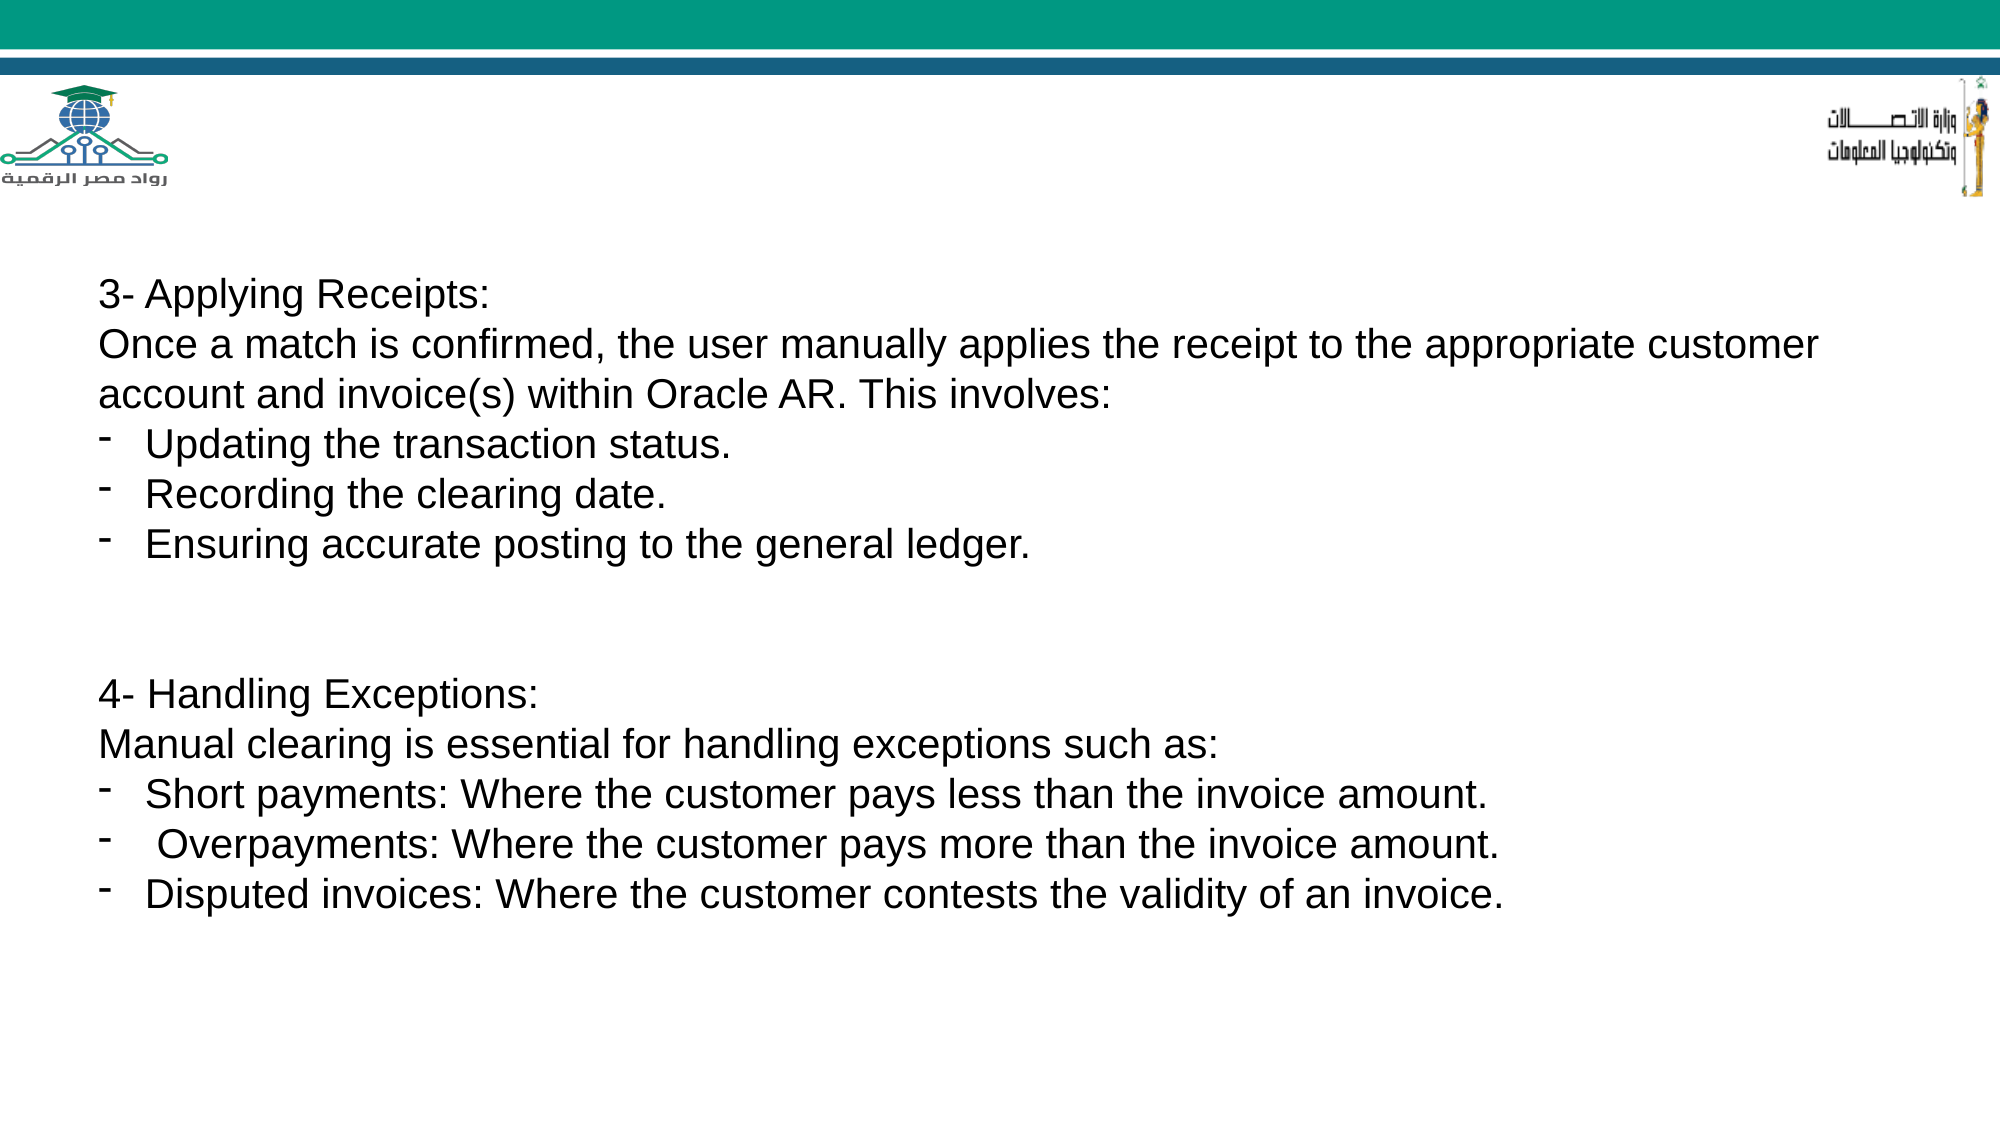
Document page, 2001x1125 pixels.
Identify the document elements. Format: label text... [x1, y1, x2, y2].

text_box 3- Applying Receipts: Once a match is confirmed, the user manually applies the receipt to the appropriate customer account and invoice(s) within Oracle AR. This involves: Updating the transaction status. Recording the clearing date. Ensuring accurate posting to the general ledger. 4- Handling Exceptions: Manual clearing is essential for handling exceptions such as: Short payments: Where the customer pays less than the invoice amount. Overpayments: Where the customer pays more than the invoice amount. Disputed invoices: Where the customer contests the validity of an invoice. [83, 259, 1851, 925]
picture [1815, 57, 2000, 215]
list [0, 84, 169, 187]
text_box [0, 56, 2000, 77]
text_box [0, 0, 2000, 51]
